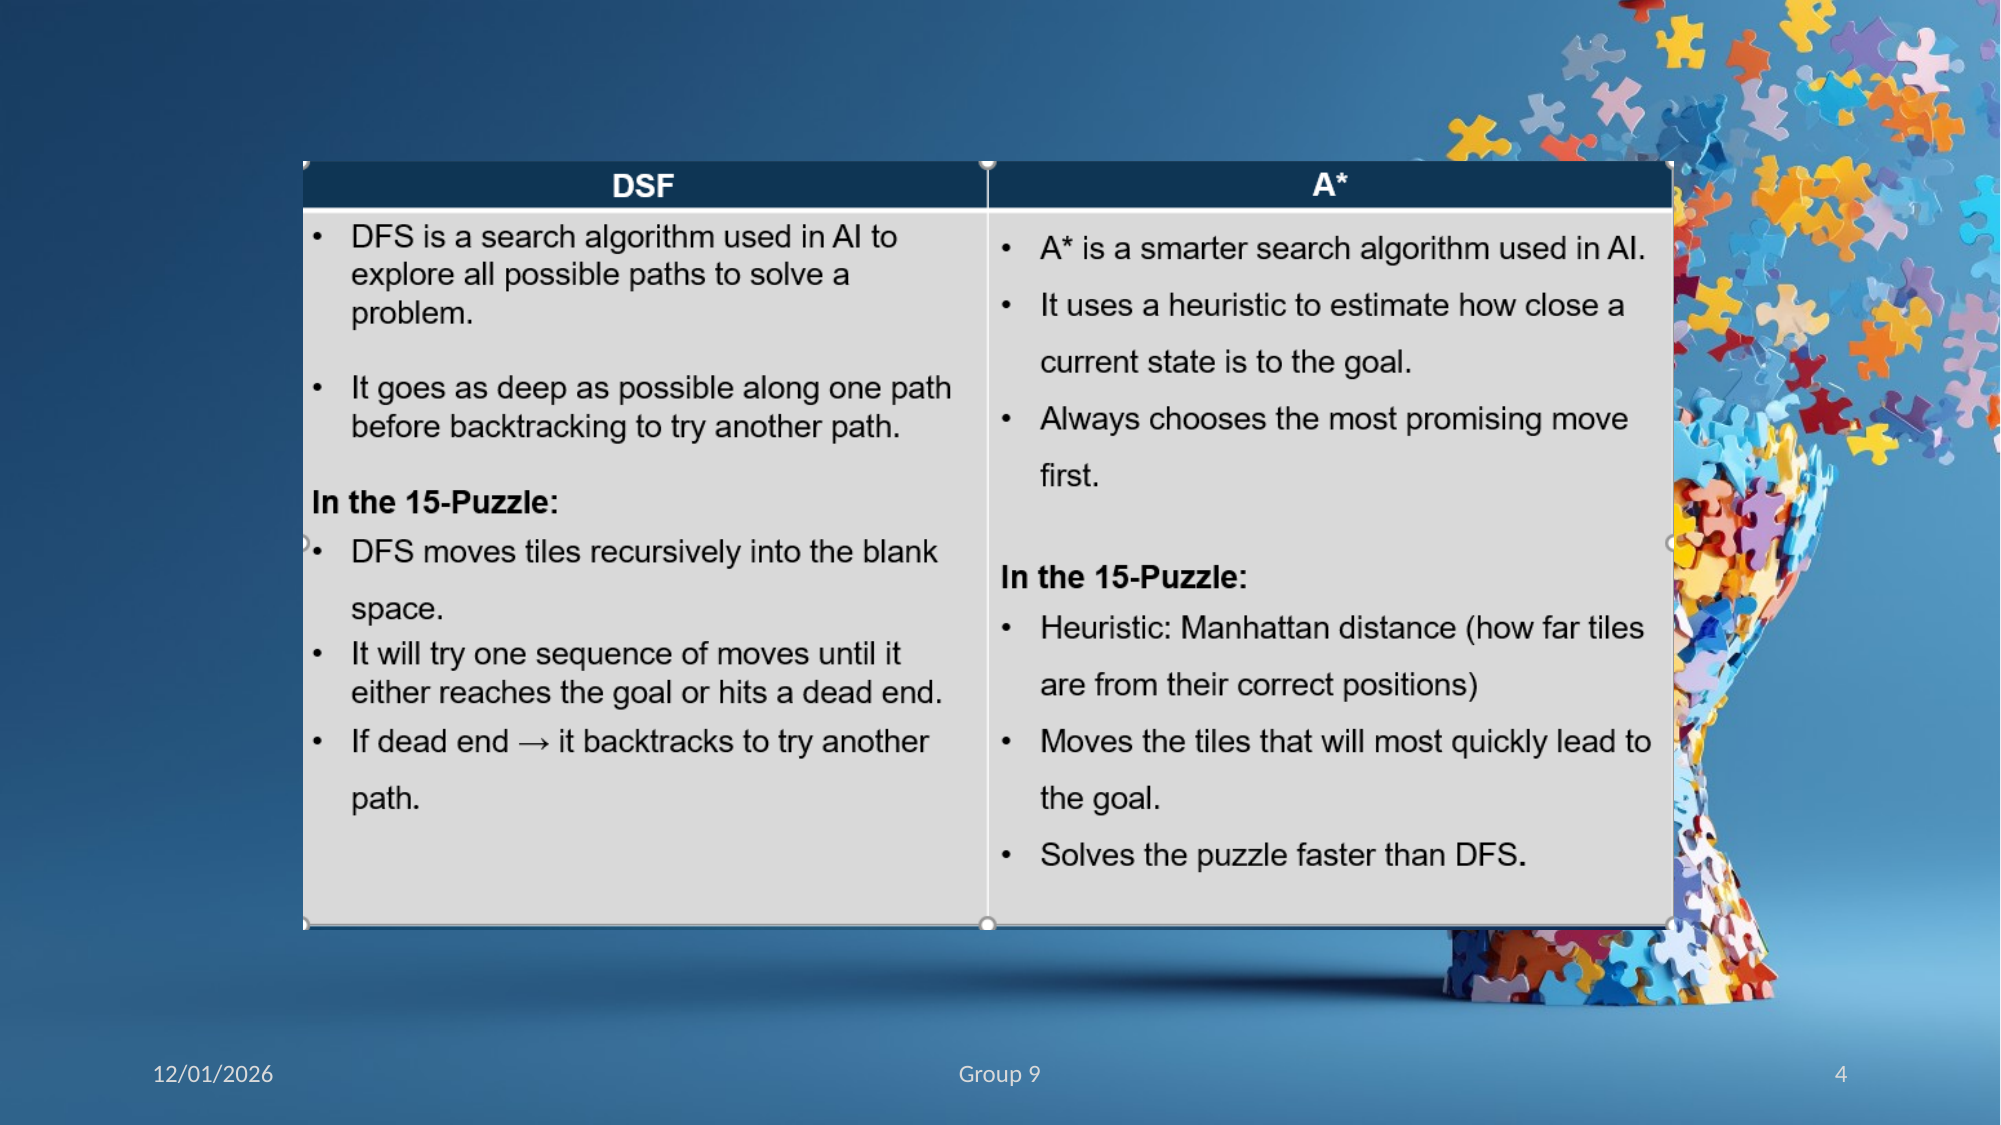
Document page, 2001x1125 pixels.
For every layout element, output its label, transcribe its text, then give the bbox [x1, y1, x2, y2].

picture [0, 0, 2001, 1125]
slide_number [137, 1042, 588, 1103]
slide_number 4 [1412, 1042, 1863, 1103]
footer Group 9 [662, 1042, 1338, 1103]
